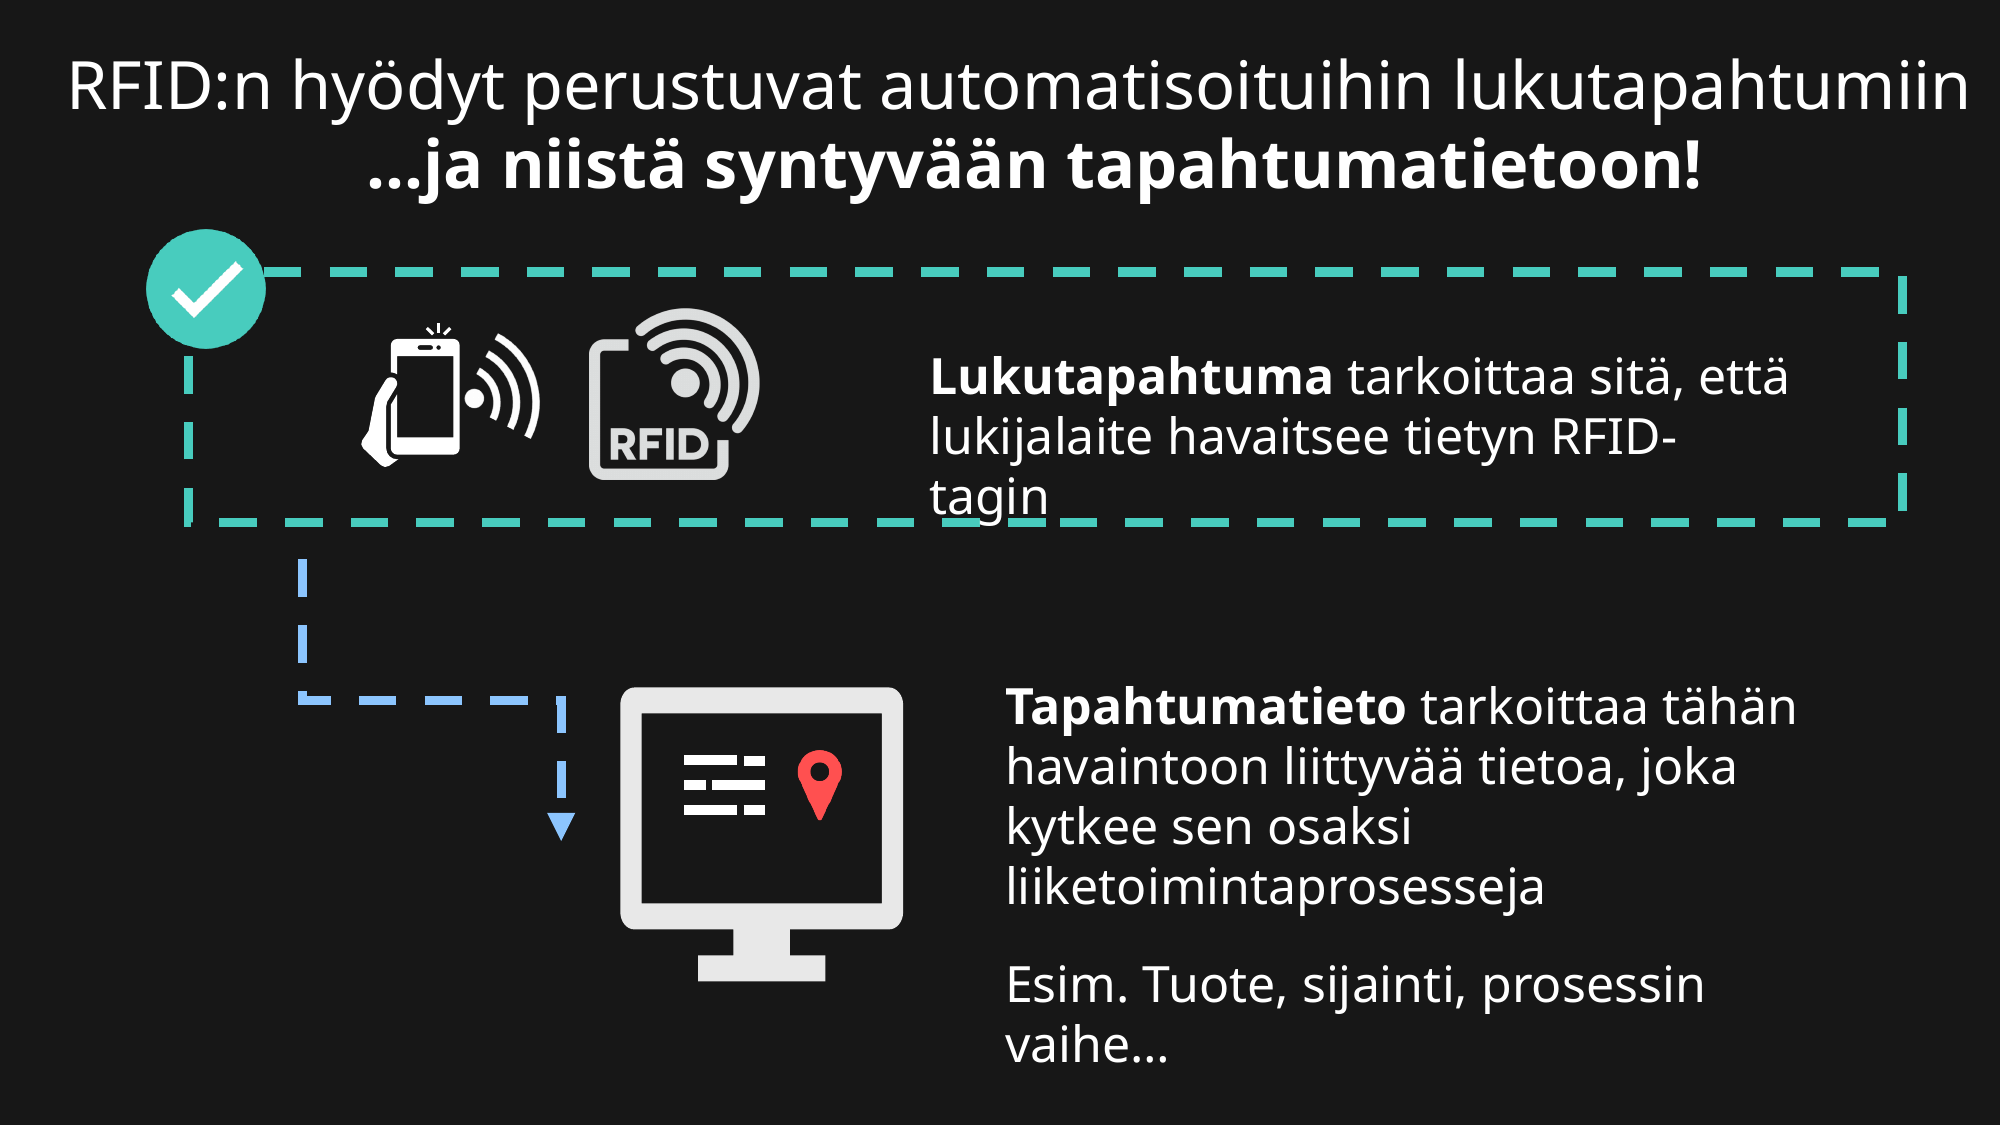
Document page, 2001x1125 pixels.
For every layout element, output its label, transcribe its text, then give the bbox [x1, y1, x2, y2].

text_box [130, 212, 282, 364]
text_box RFID:n hyödyt perustuvat automatisoituihin lukutapahtumiin ...ja niistä syntyvään tapahtumatietoon! [51, 35, 2000, 210]
text_box [620, 687, 904, 982]
text_box [187, 270, 1904, 524]
text_box Tapahtumatieto tarkoittaa tähän havaintoon liittyvää tietoa, joka kytkee sen osaksi liiketoimintaprosesseja Esim. Tuote, sijainti, prosessin vaihe… [990, 667, 1888, 1080]
picture [769, 734, 870, 836]
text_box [360, 322, 461, 468]
text_box Lukutapahtuma tarkoittaa sitä, että lukijalaite havaitsee tietyn RFID-tagin [914, 337, 1812, 533]
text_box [290, 570, 574, 830]
picture [585, 305, 762, 482]
picture [452, 325, 574, 447]
